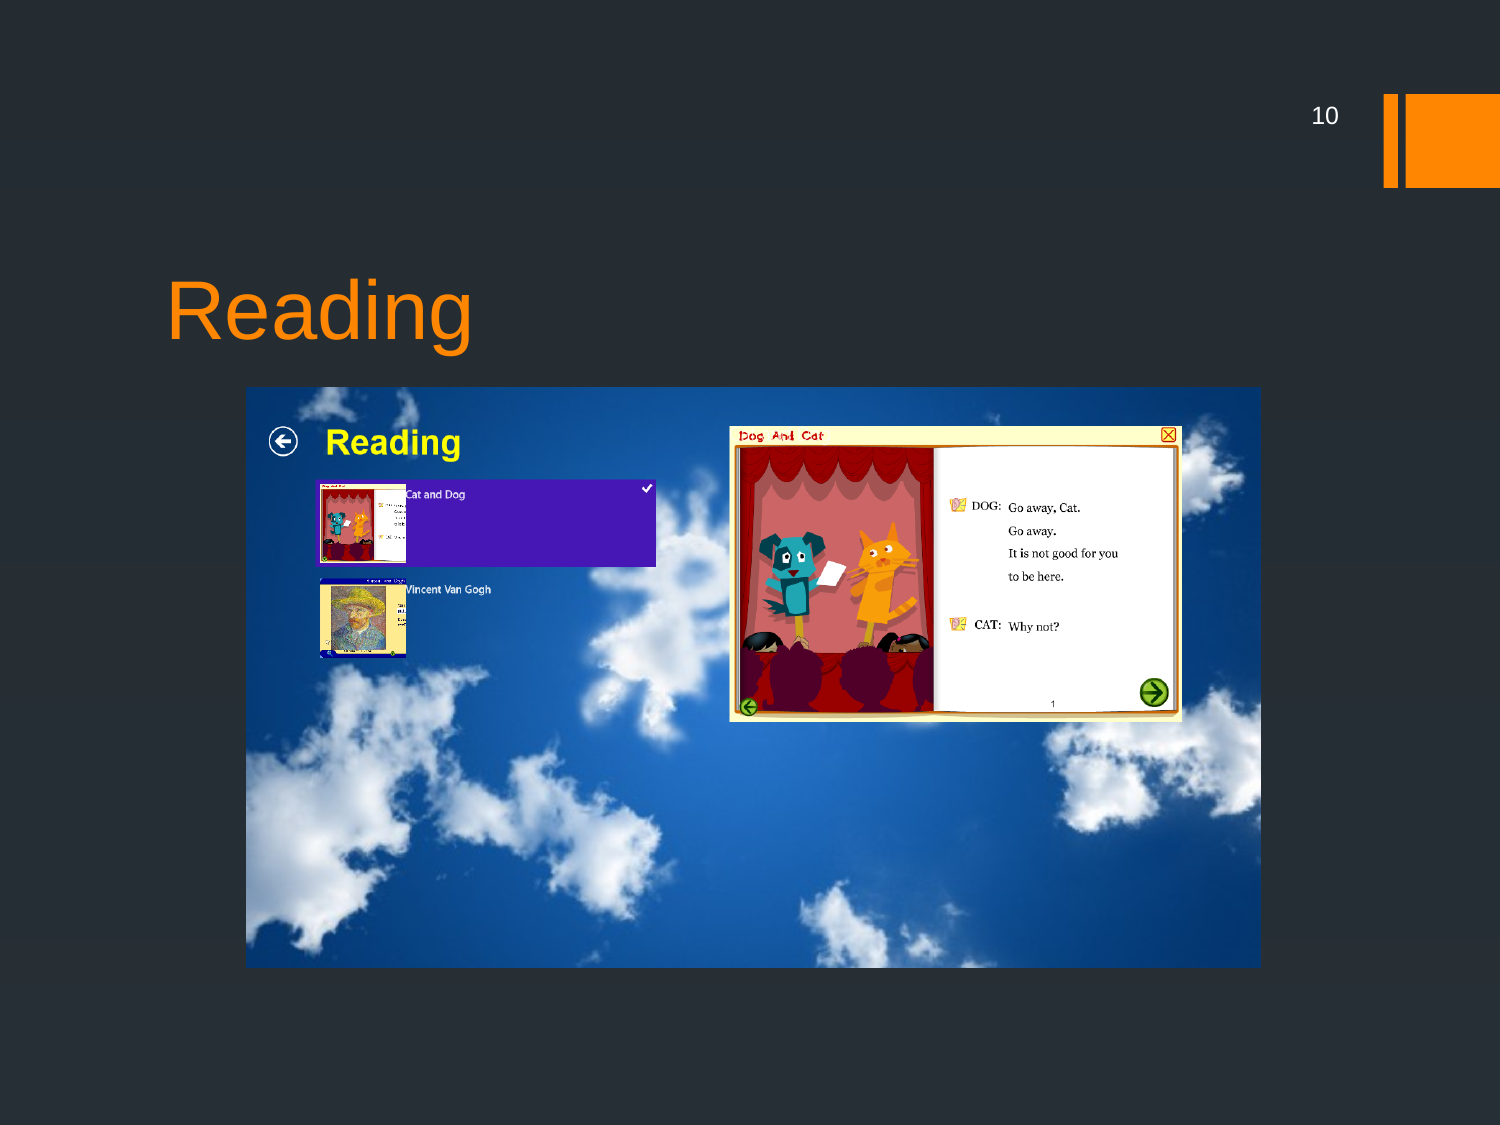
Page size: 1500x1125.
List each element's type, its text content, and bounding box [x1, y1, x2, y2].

title Reading [150, 174, 1350, 365]
slide_number 10 [1199, 90, 1355, 140]
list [245, 386, 1262, 969]
